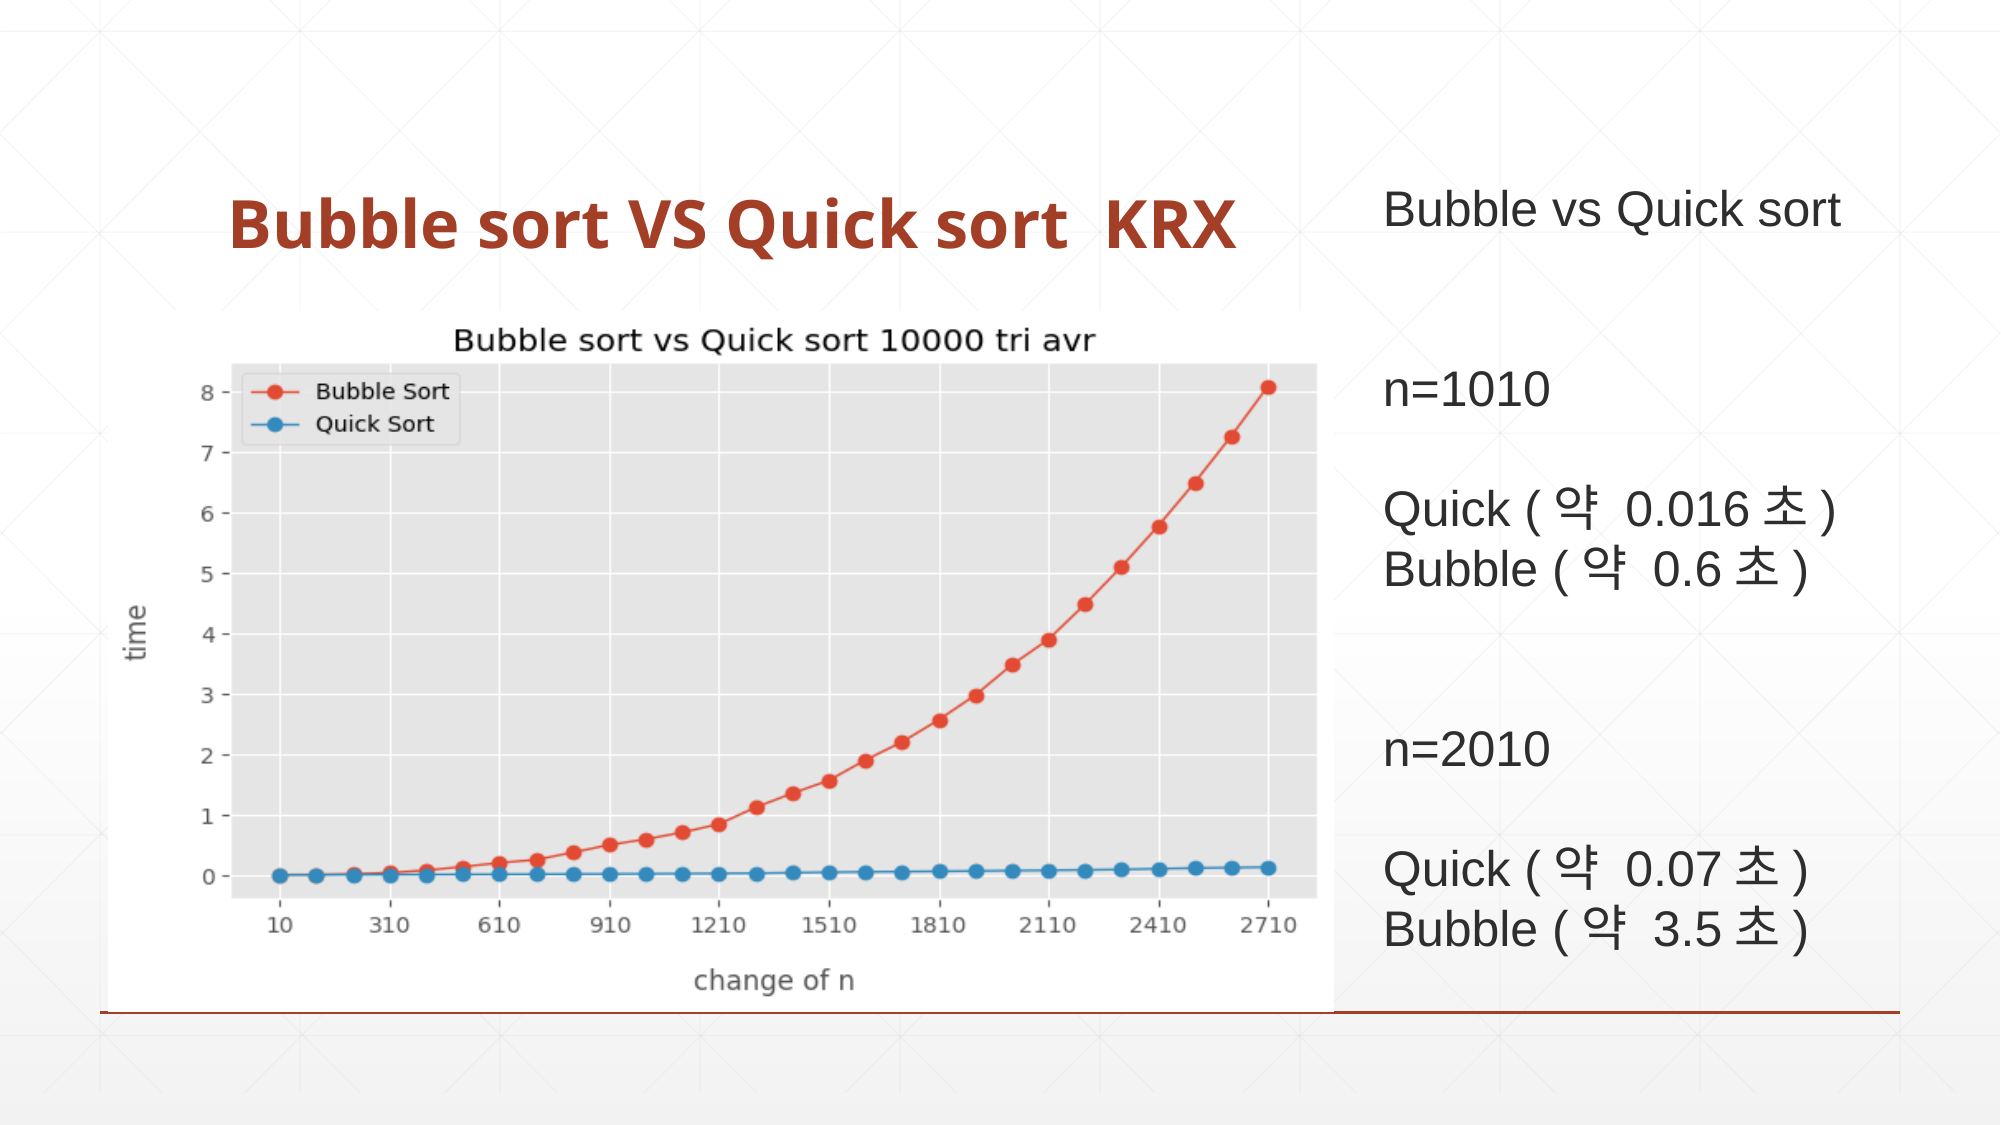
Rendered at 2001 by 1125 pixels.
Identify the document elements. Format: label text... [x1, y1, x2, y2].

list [108, 311, 1334, 1012]
text_box Bubble vs Quick sort n=1010 Quick (약 0.016초) Bubble (약 0.6초) n=2010 Quick (약 0.07초) Bubble (약 3.5초) [1368, 168, 2000, 964]
title Bubble sort VS Quick sort KRX [212, 82, 1788, 271]
